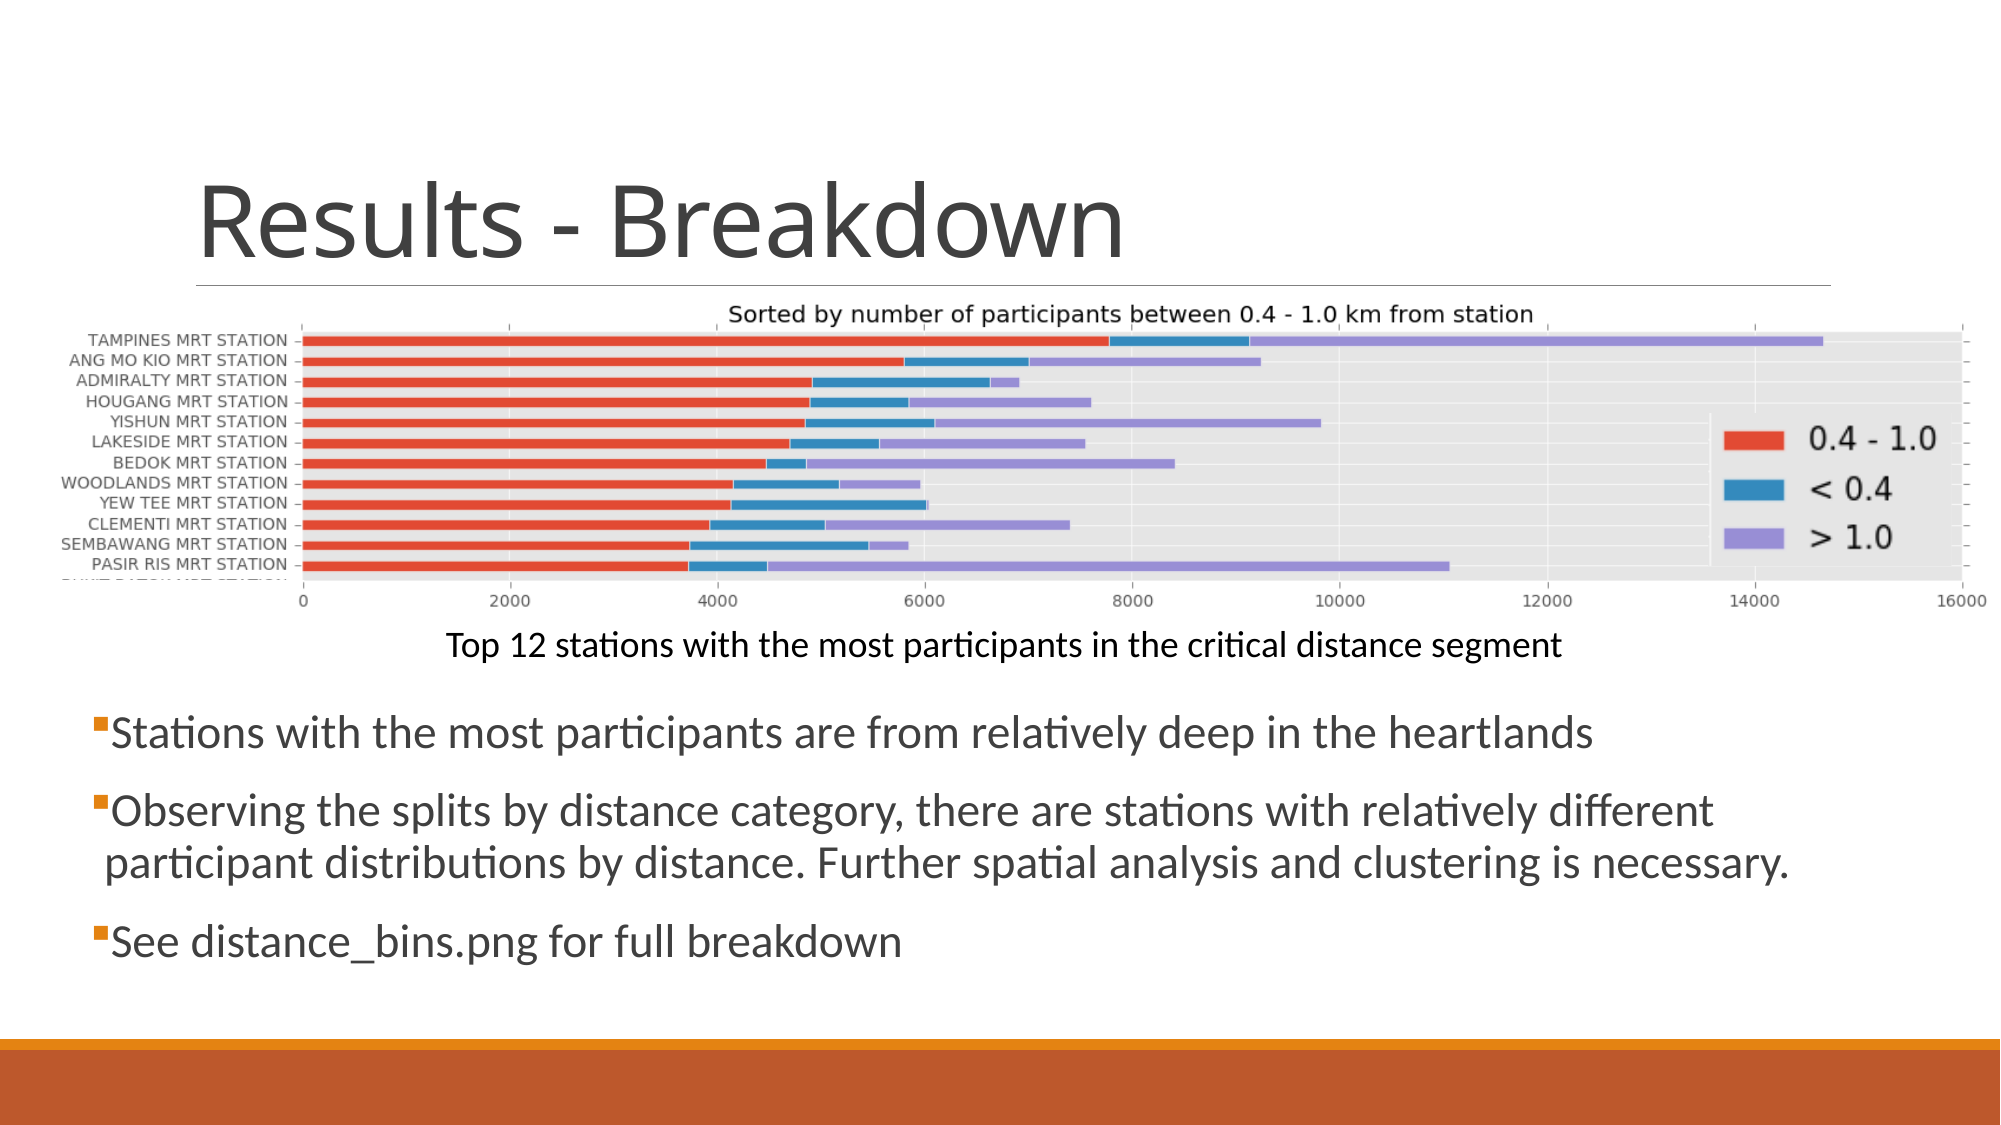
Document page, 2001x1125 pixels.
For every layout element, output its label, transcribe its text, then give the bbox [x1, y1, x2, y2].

text_box Top 12 stations with the most participants in the critical distance segment [166, 636, 1844, 673]
title Results - Breakdown [180, 47, 1830, 285]
picture [1707, 412, 1953, 566]
list Stations with the most participants are from relatively deep in the heartlands Observing the splits by distance category, there are stations with relatively different participant distributions by distance. Further spatial analysis and clustering is necessary. See distance_bins.png for full breakdown [90, 699, 1844, 1015]
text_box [10, 292, 2000, 626]
